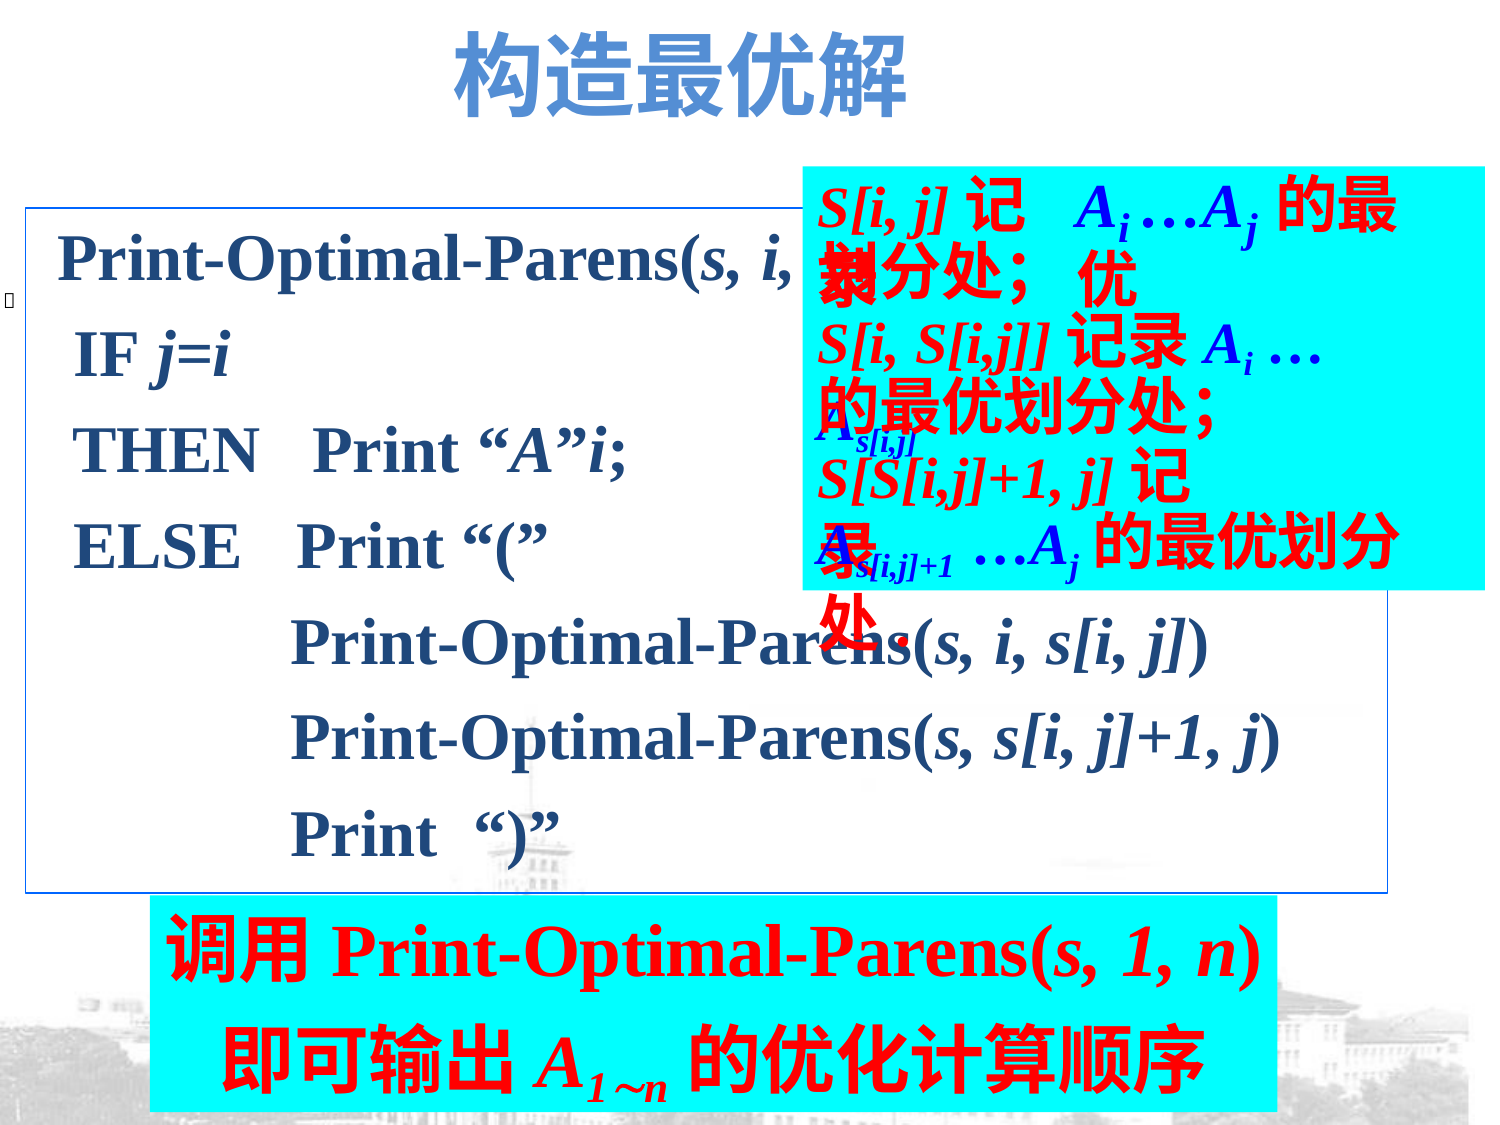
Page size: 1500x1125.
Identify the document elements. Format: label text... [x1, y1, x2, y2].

text_box S[S[i,j]+1, j]记录 [815, 433, 1244, 500]
text_box [1244, 166, 1485, 500]
picture [0, 704, 1475, 1125]
text_box As[i,j]+1 …Aj的最优划分处. [811, 500, 1492, 659]
text_box A …A 的最优 [1074, 162, 1447, 315]
text_box [802, 166, 815, 591]
text_box S[i, j]记录 [815, 162, 1074, 298]
title 构造最优解 [450, 15, 915, 206]
text_box S[i, S[i,j]]记录Ai …As[i,j] [811, 298, 1419, 460]
text_box  [1, 285, 14, 313]
text_box [25, 208, 1388, 894]
text_box 划分处； [815, 230, 1071, 298]
text_box Print-Optimal-Parens(s, i, IF j=i THEN Print “A”i; [55, 195, 801, 486]
text_box 的最优划分处； [815, 365, 1259, 443]
text_box ELSE Print “(” [71, 499, 551, 582]
text_box 调用Print-Optimal-Parens(s, 1, n) 即可输出A1n的优化计算顺序 [149, 895, 1278, 1113]
text_box Print-Optimal-Parens(s, i, s[i, j]) Print-Optimal-Parens(s, s[i, j]+1, j) Print “)” [288, 579, 1285, 870]
